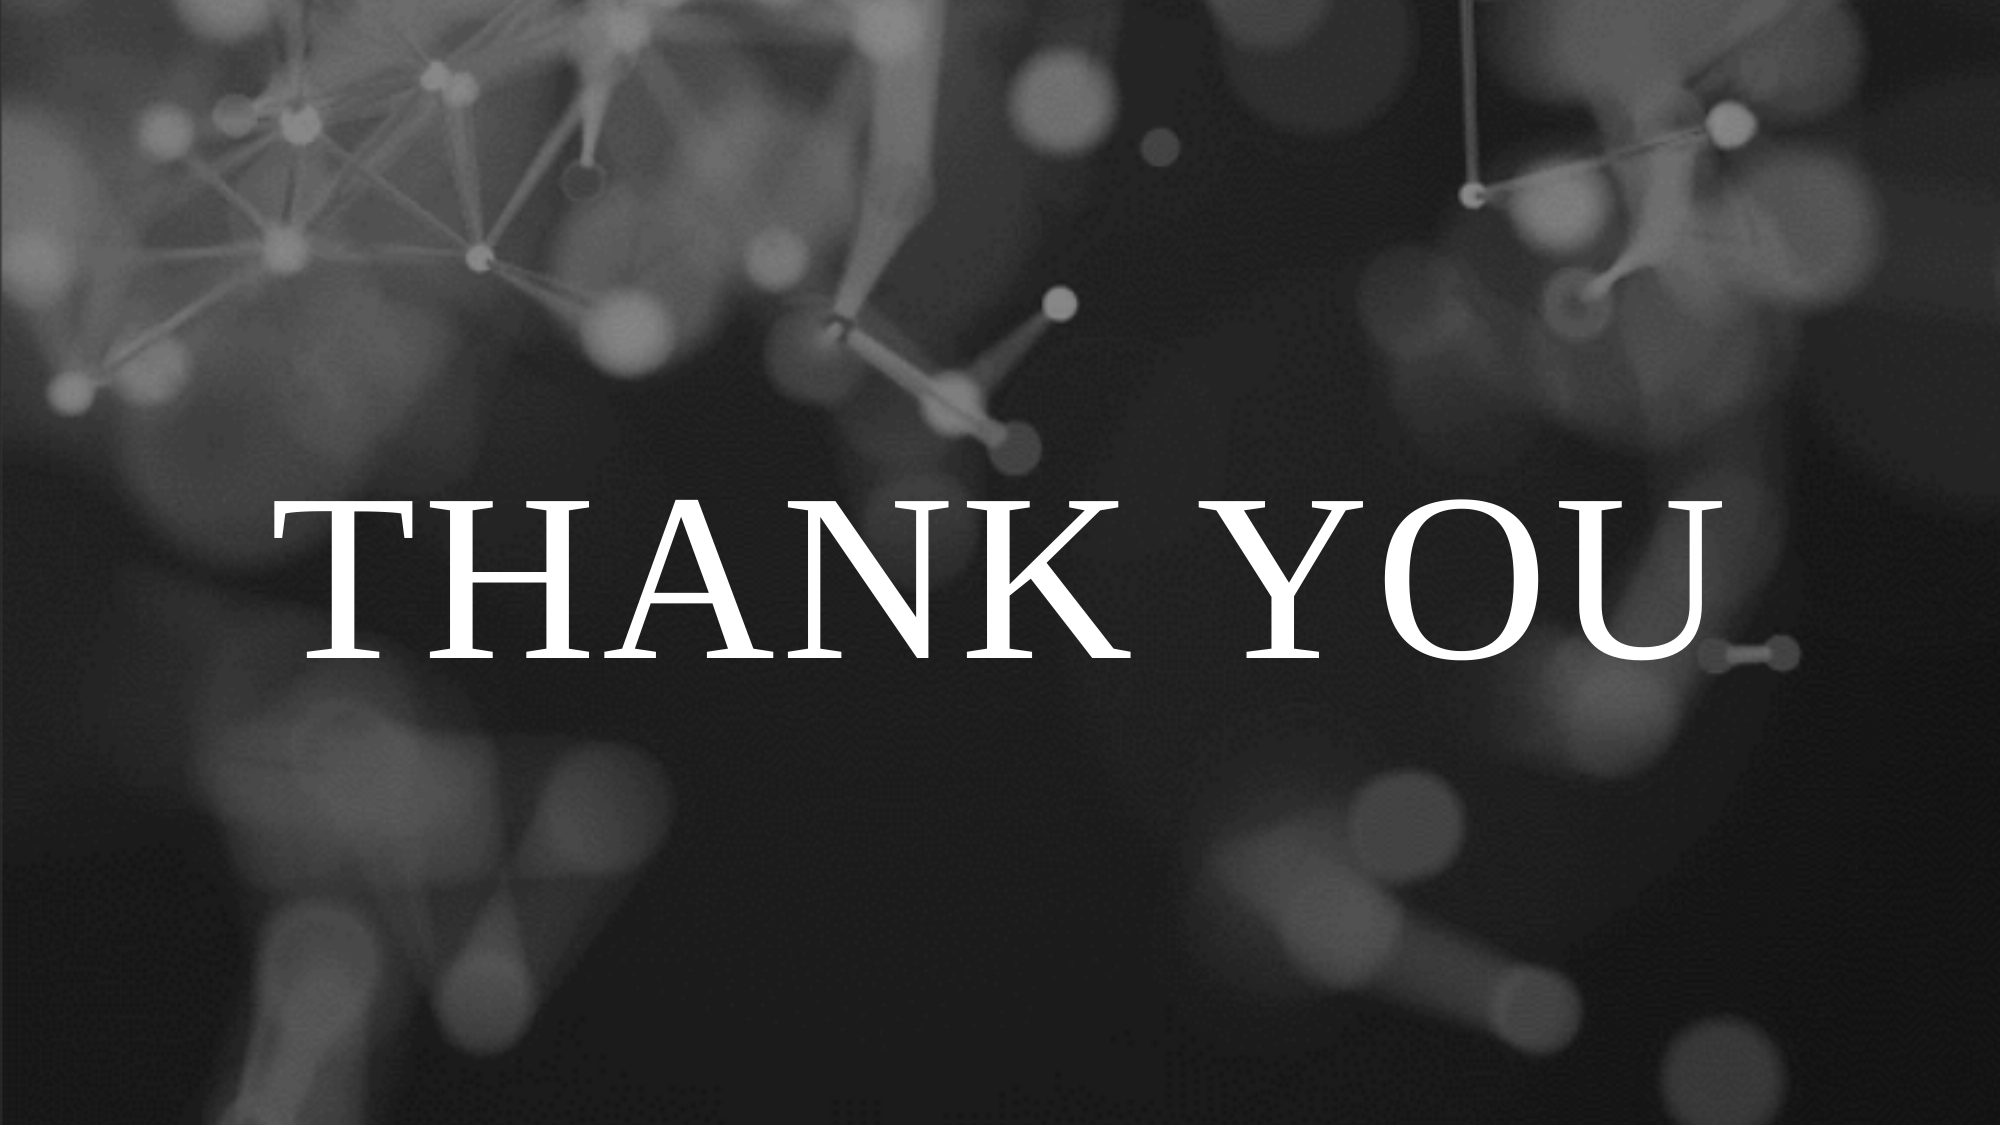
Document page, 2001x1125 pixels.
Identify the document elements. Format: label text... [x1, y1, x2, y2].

picture [3, 0, 2000, 1125]
title THANK YOU [115, 193, 437, 932]
title THANK YOU [1563, 193, 1885, 932]
